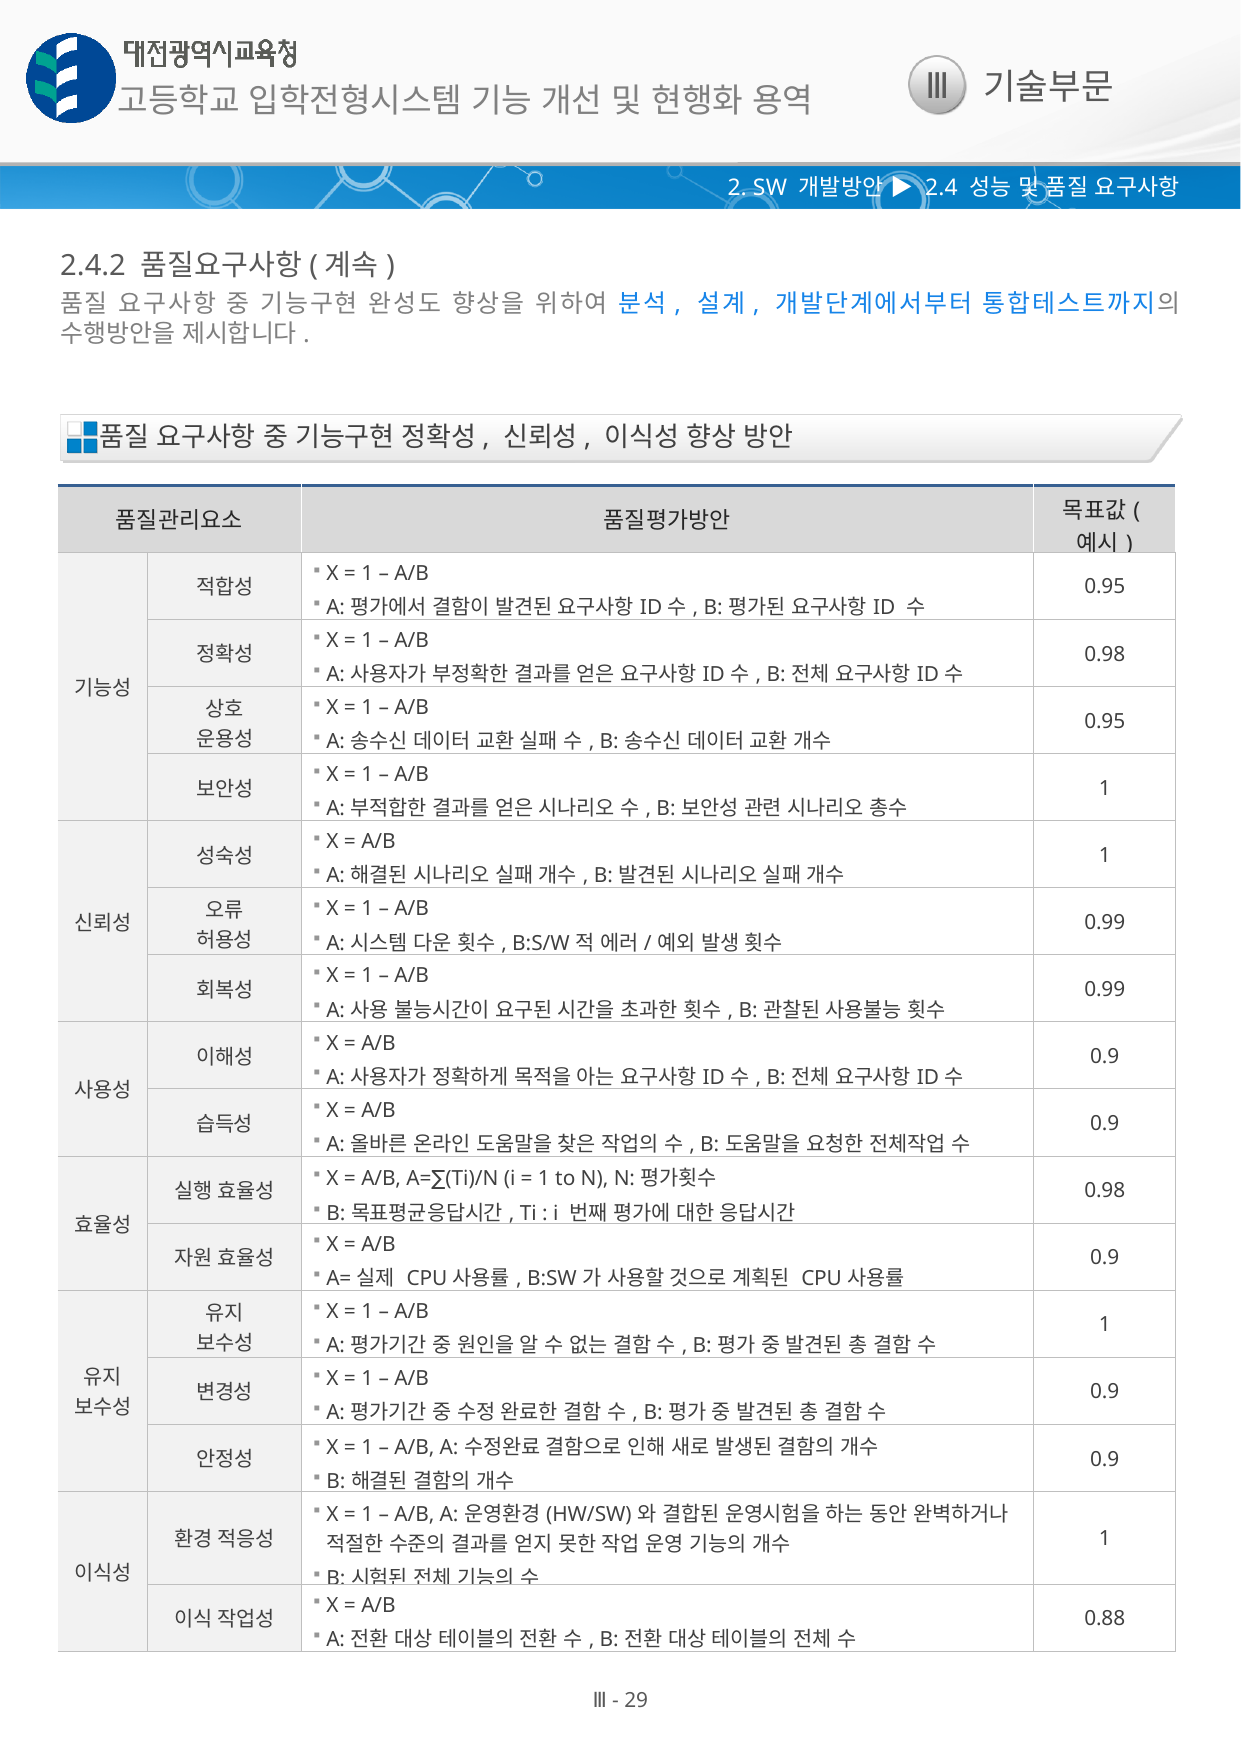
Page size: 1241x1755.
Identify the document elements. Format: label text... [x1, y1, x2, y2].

table_cell 1 [1034, 1492, 1175, 1584]
table_cell X = 1 – A/B A:평가기간 중 수정 완료한 결함 수, B:평가 중 발견된 총 결함 수 [302, 1358, 1033, 1424]
table_cell 신뢰성 [58, 821, 147, 1021]
table_cell X = 1 – A/B, A:운영환경(HW/SW)와 결합된 운영시험을 하는 동안 완벽하거나 적절한 수준의 결과를 얻지 못한 작업 운영 기능의 개수 B:시험된 전체 기능의 수 [302, 1492, 1033, 1584]
table_cell 0.98 [1034, 1157, 1175, 1223]
table_cell 이해성 [148, 1022, 301, 1088]
table_cell X = 1 – A/B A:평가에서 결함이 발견된 요구사항ID수, B:평가된 요구사항ID 수 [302, 553, 1033, 619]
table_cell 0.98 [1034, 620, 1175, 686]
table_cell 이식 작업성 [148, 1585, 301, 1651]
table_cell 회복성 [148, 955, 301, 1021]
table_cell X = A/B A:해결된 시나리오 실패 개수, B:발견된 시나리오 실패 개수 [302, 821, 1033, 887]
table_cell 1 [1034, 1291, 1175, 1357]
table_cell X = 1 – A/B A:시스템 다운 횟수, B:S/W적 에러/예외 발생 횟수 [302, 888, 1033, 954]
table_cell 0.95 [1034, 687, 1175, 753]
picture [0, 0, 1241, 1755]
table_cell 0.9 [1034, 1089, 1175, 1156]
table_cell 0.9 [1034, 1358, 1175, 1424]
table_cell 실행 효율성 [148, 1157, 301, 1223]
table_cell X = 1 – A/B A:사용 불능시간이 요구된 시간을 초과한 횟수, B:관찰된 사용불능 횟수 [302, 955, 1033, 1021]
table_cell 기능성 [58, 553, 147, 820]
table_cell 오류 허용성 [148, 888, 301, 954]
table_cell 상호 운용성 [148, 687, 301, 753]
picture [124, 39, 296, 68]
table_cell 0.9 [1034, 1022, 1175, 1088]
table_cell X = A/B A:올바른 온라인 도움말을 찾은 작업의 수, B:도움말을 요청한 전체작업 수 [302, 1089, 1033, 1156]
table_cell 안정성 [148, 1425, 301, 1491]
table_cell 0.9 [1034, 1224, 1175, 1290]
table_cell 환경 적응성 [148, 1492, 301, 1584]
table_cell 0.95 [1034, 553, 1175, 619]
table_cell 사용성 [58, 1022, 147, 1156]
table_cell 이식성 [58, 1492, 147, 1651]
table_cell X = A/B A:전환 대상 테이블의 전환 수, B:전환 대상 테이블의 전체 수 [302, 1585, 1033, 1651]
table_cell X = 1 – A/B, A:수정완료 결함으로 인해 새로 발생된 결함의 개수 B:해결된 결함의 개수 [302, 1425, 1033, 1491]
table_cell X = 1 – A/B A:송수신 데이터 교환 실패 수, B:송수신 데이터 교환 개수 [302, 687, 1033, 753]
picture [26, 33, 116, 123]
table_cell 0.9 [1034, 1425, 1175, 1491]
table_header 품질평가방안 [302, 487, 1033, 552]
text_box 2. SW 개발방안 ▶ 2.4 성능 및 품질 요구사항 [421, 172, 1181, 200]
table_cell 성숙성 [148, 821, 301, 887]
text_box 2.4.2 품질요구사항(계속) 품질 요구사항 중 기능구현 완성도 향상을 위하여 분석, 설계, 개발단계에서부터 통합테스트까지의 수행방안을 제시합니다. [60, 245, 1180, 348]
table_cell 습득성 [148, 1089, 301, 1156]
table_cell 0.99 [1034, 955, 1175, 1021]
table_cell 보안성 [148, 754, 301, 820]
table_cell X = A/B A:사용자가 정확하게 목적을 아는 요구사항ID수, B:전체 요구사항ID수 [302, 1022, 1033, 1088]
table_cell 0.99 [1034, 888, 1175, 954]
table_cell 1 [1034, 821, 1175, 887]
table_cell 유지 보수성 [148, 1291, 301, 1357]
table_cell X = 1 – A/B A:평가기간 중 원인을 알 수 없는 결함 수, B:평가 중 발견된 총 결함 수 [302, 1291, 1033, 1357]
table_cell X = A/B A=실제 CPU사용률, B:SW가 사용할 것으로 계획된 CPU사용률 [302, 1224, 1033, 1290]
table_cell 1 [1034, 754, 1175, 820]
table_cell 정확성 [148, 620, 301, 686]
table_cell 자원 효율성 [148, 1224, 301, 1290]
table_cell 효율성 [58, 1157, 147, 1290]
table_cell X = 1 – A/B A:부적합한 결과를 얻은 시나리오 수, B:보안성 관련 시나리오 총수 [302, 754, 1033, 820]
table_header 품질관리요소 [58, 487, 301, 552]
table_cell X = 1 – A/B A:사용자가 부정확한 결과를 얻은 요구사항ID수, B:전체 요구사항ID수 [302, 620, 1033, 686]
table_cell 0.88 [1034, 1585, 1175, 1651]
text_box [57, 411, 1183, 463]
table_cell 유지 보수성 [58, 1291, 147, 1491]
table_header 목표값(예시) [1034, 487, 1175, 552]
table_cell X = A/B, A=∑(Ti)/N (i = 1 to N), N:평가횟수 B:목표평균응답시간, Ti : i 번째 평가에 대한 응답시간 [302, 1157, 1033, 1223]
table_cell 적합성 [148, 553, 301, 619]
table_cell 변경성 [148, 1358, 301, 1424]
